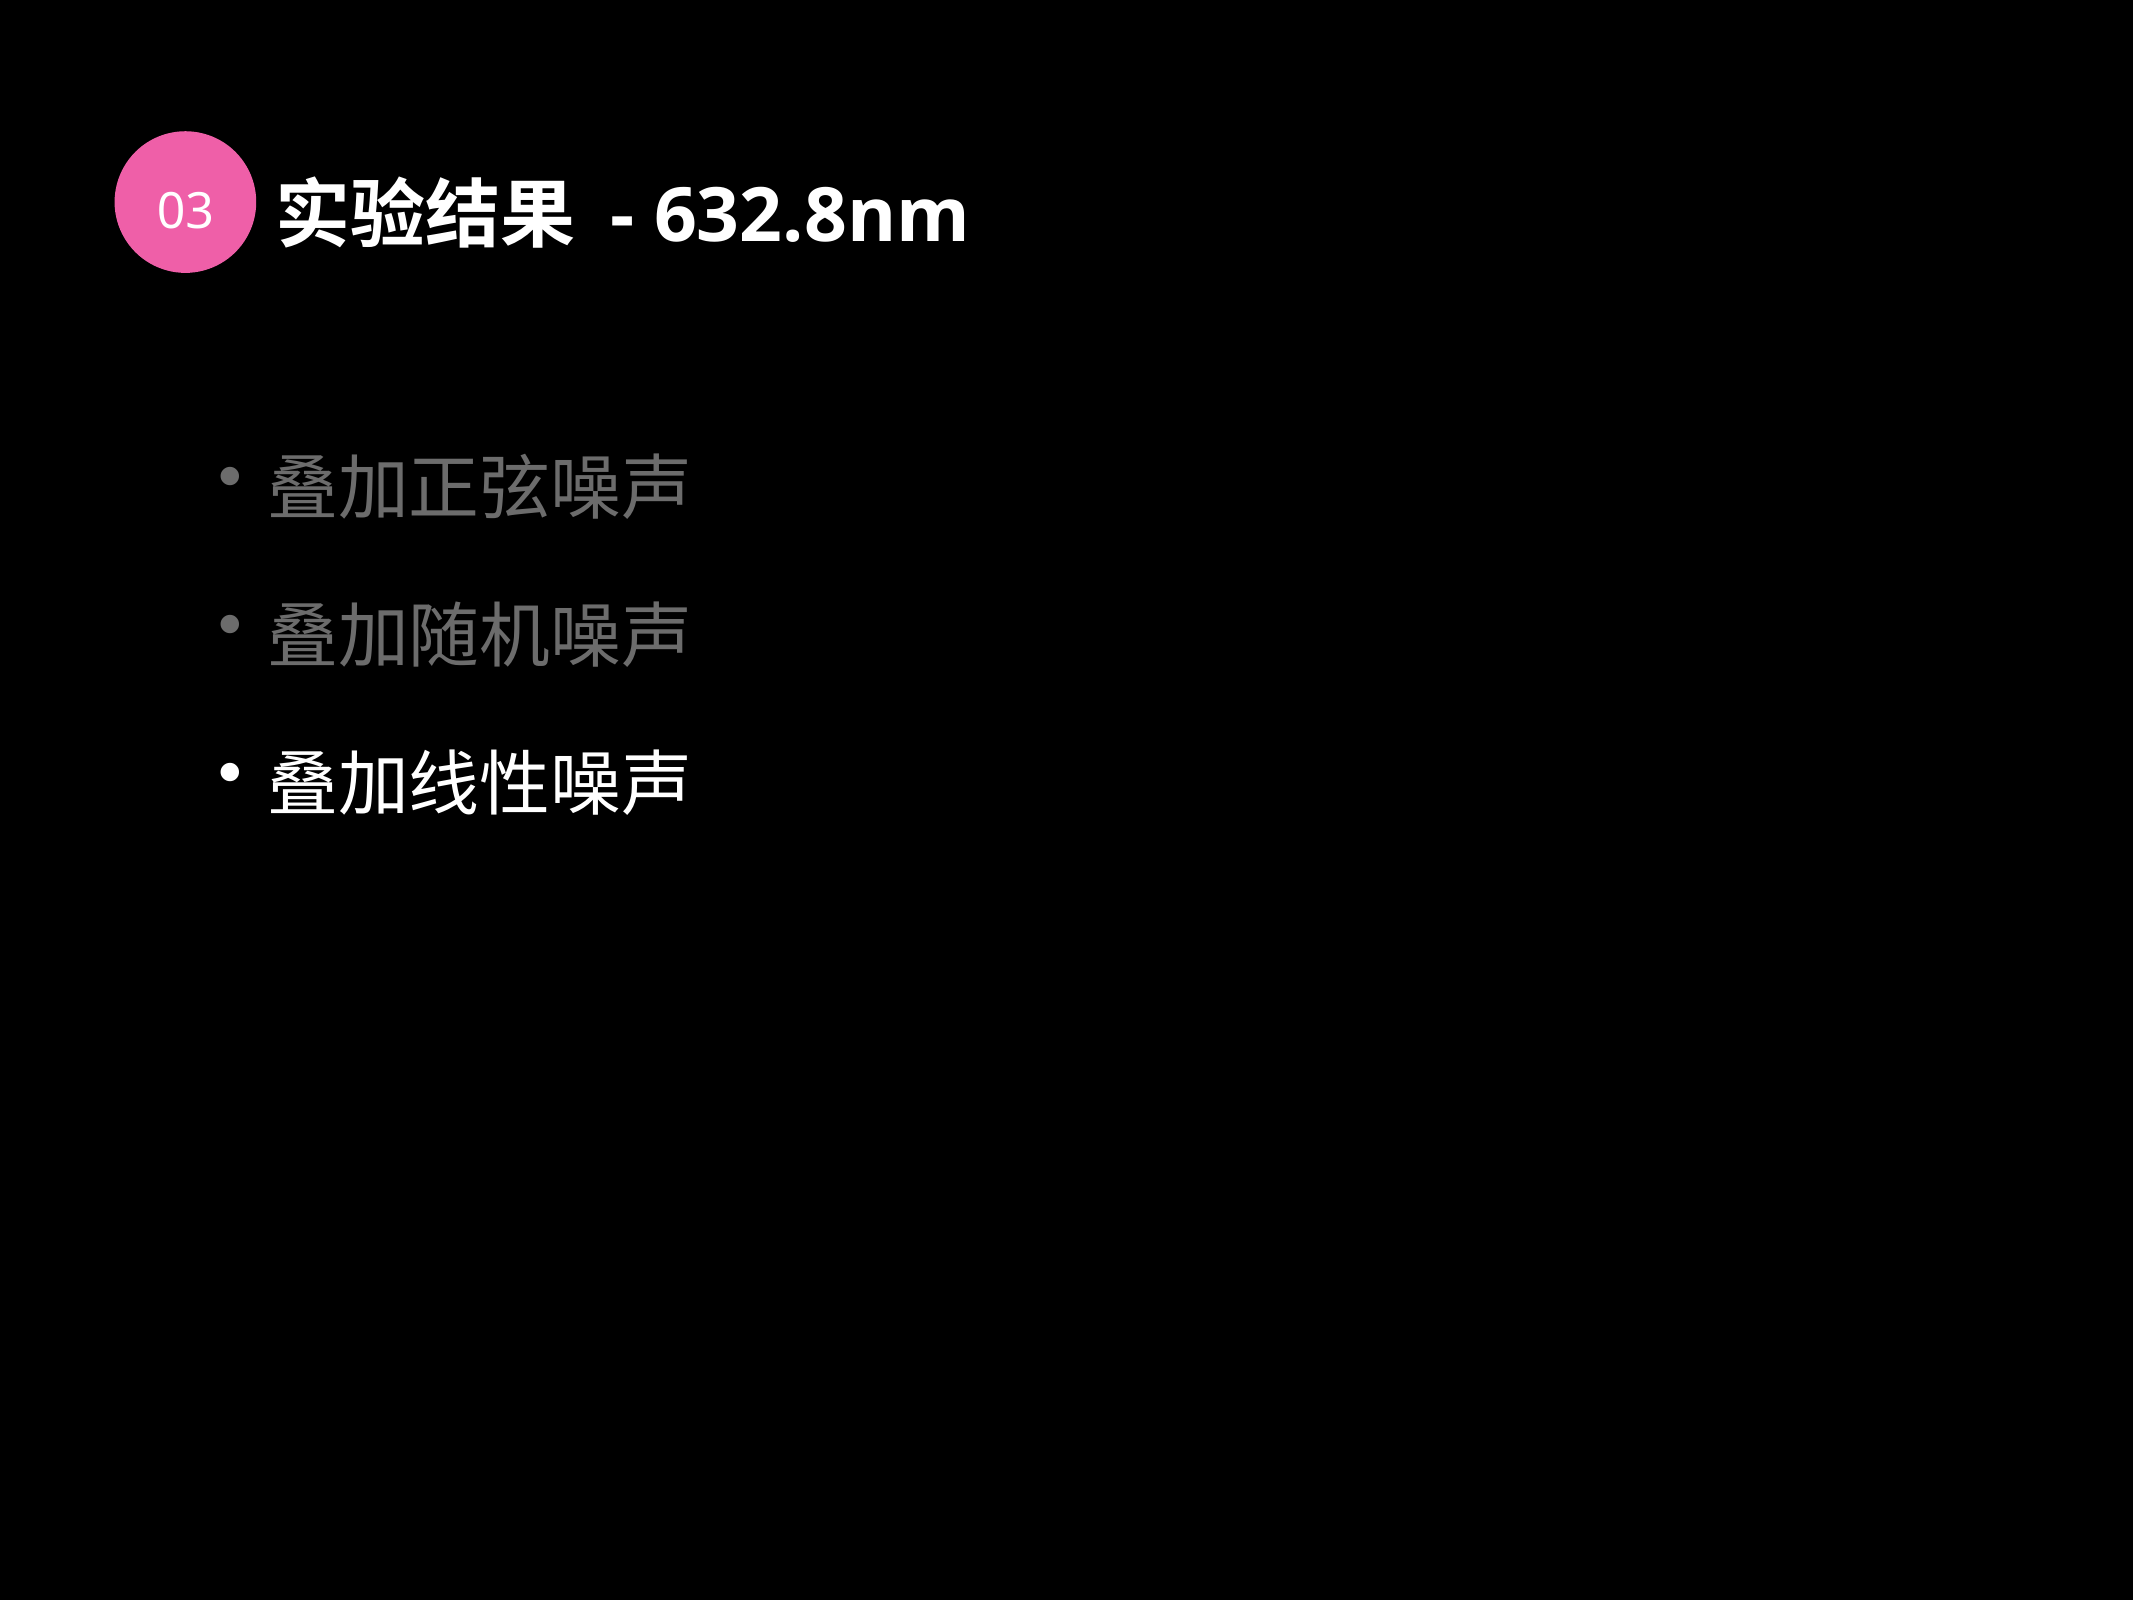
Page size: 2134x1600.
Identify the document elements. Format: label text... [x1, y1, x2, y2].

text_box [114, 130, 257, 274]
text_box 叠加随机噪声 [209, 582, 701, 684]
text_box 叠加正弦噪声 [209, 434, 701, 536]
text_box 叠加线性噪声 [209, 730, 701, 832]
text_box 实验结果 - 632.8nm [267, 139, 979, 265]
